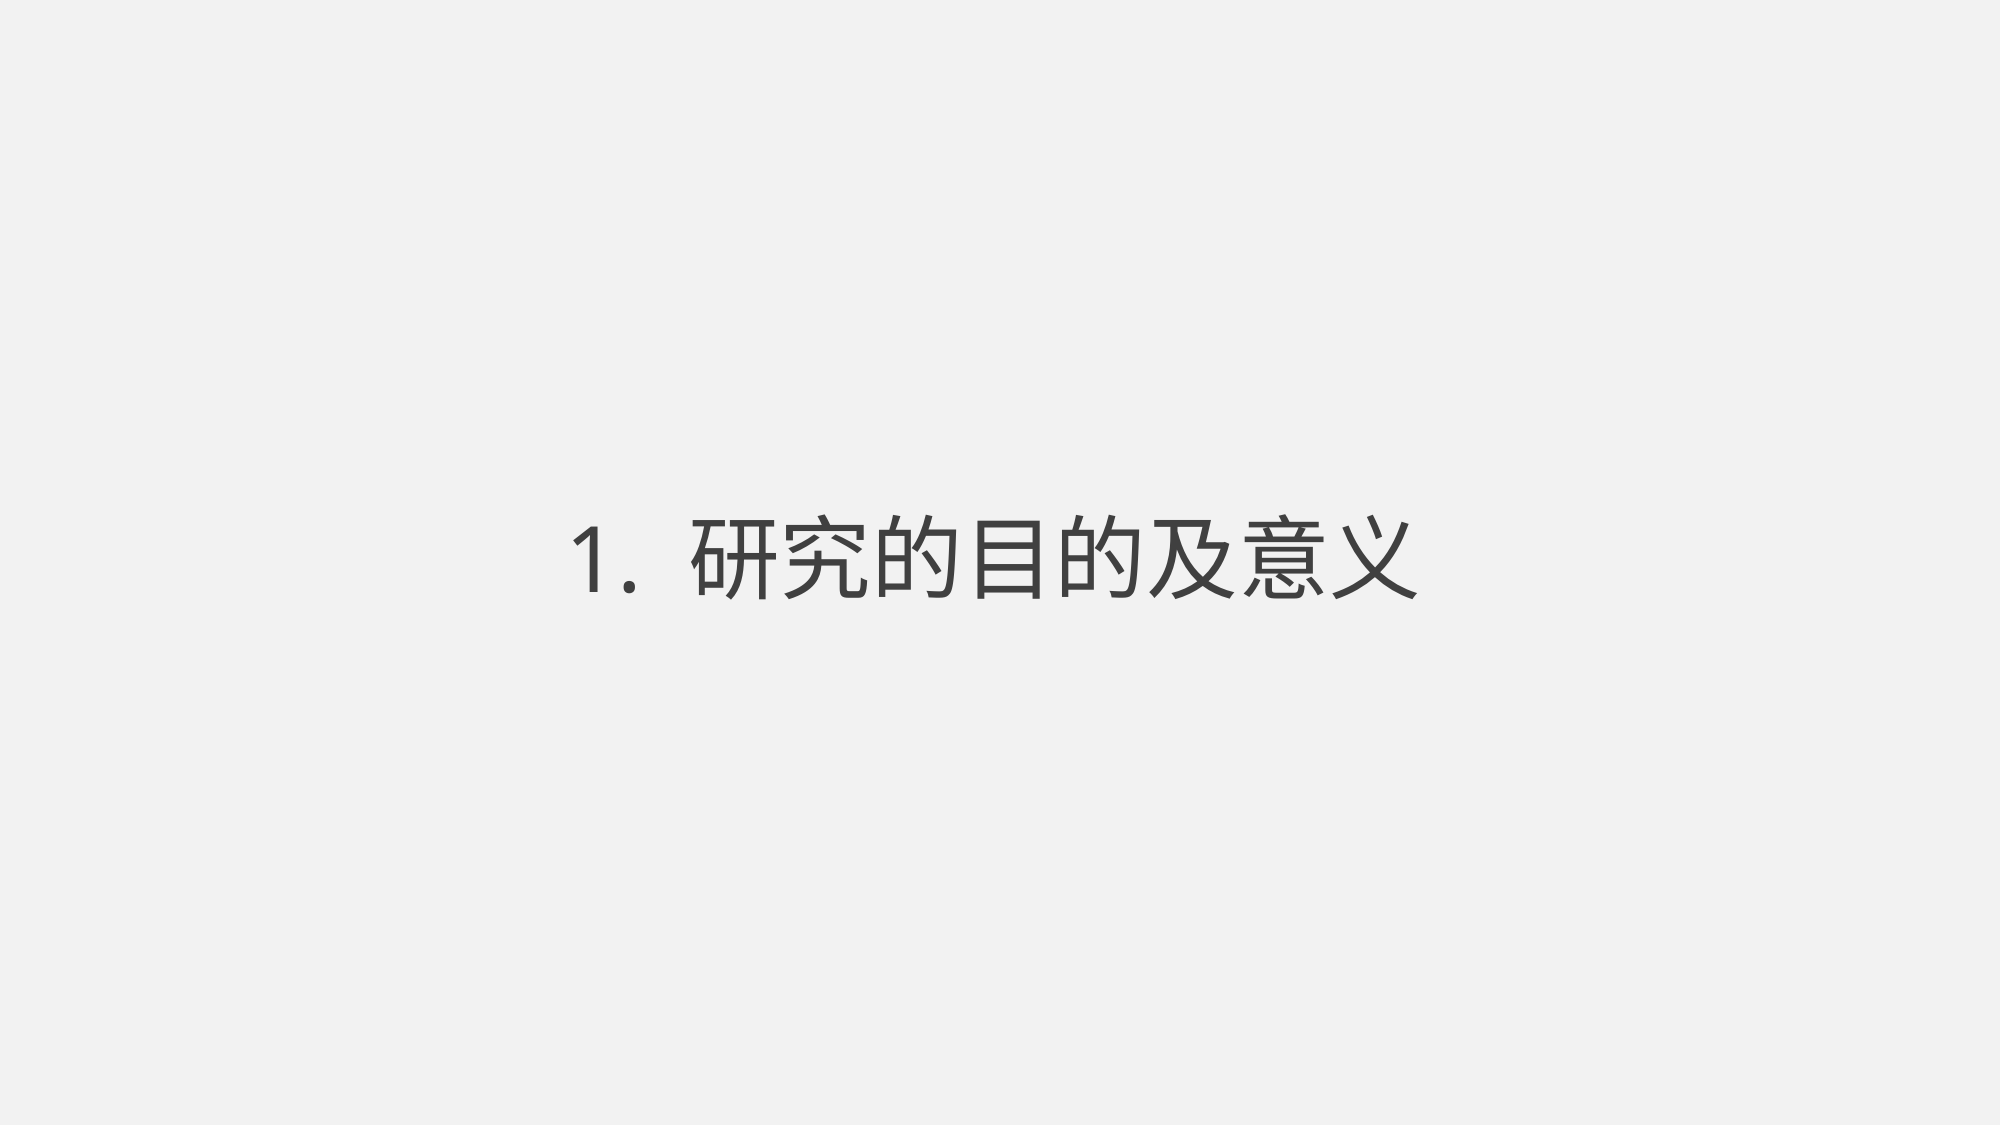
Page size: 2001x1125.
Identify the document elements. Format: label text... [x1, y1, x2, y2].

title 1. 研究的目的及意义 [550, 453, 1450, 672]
